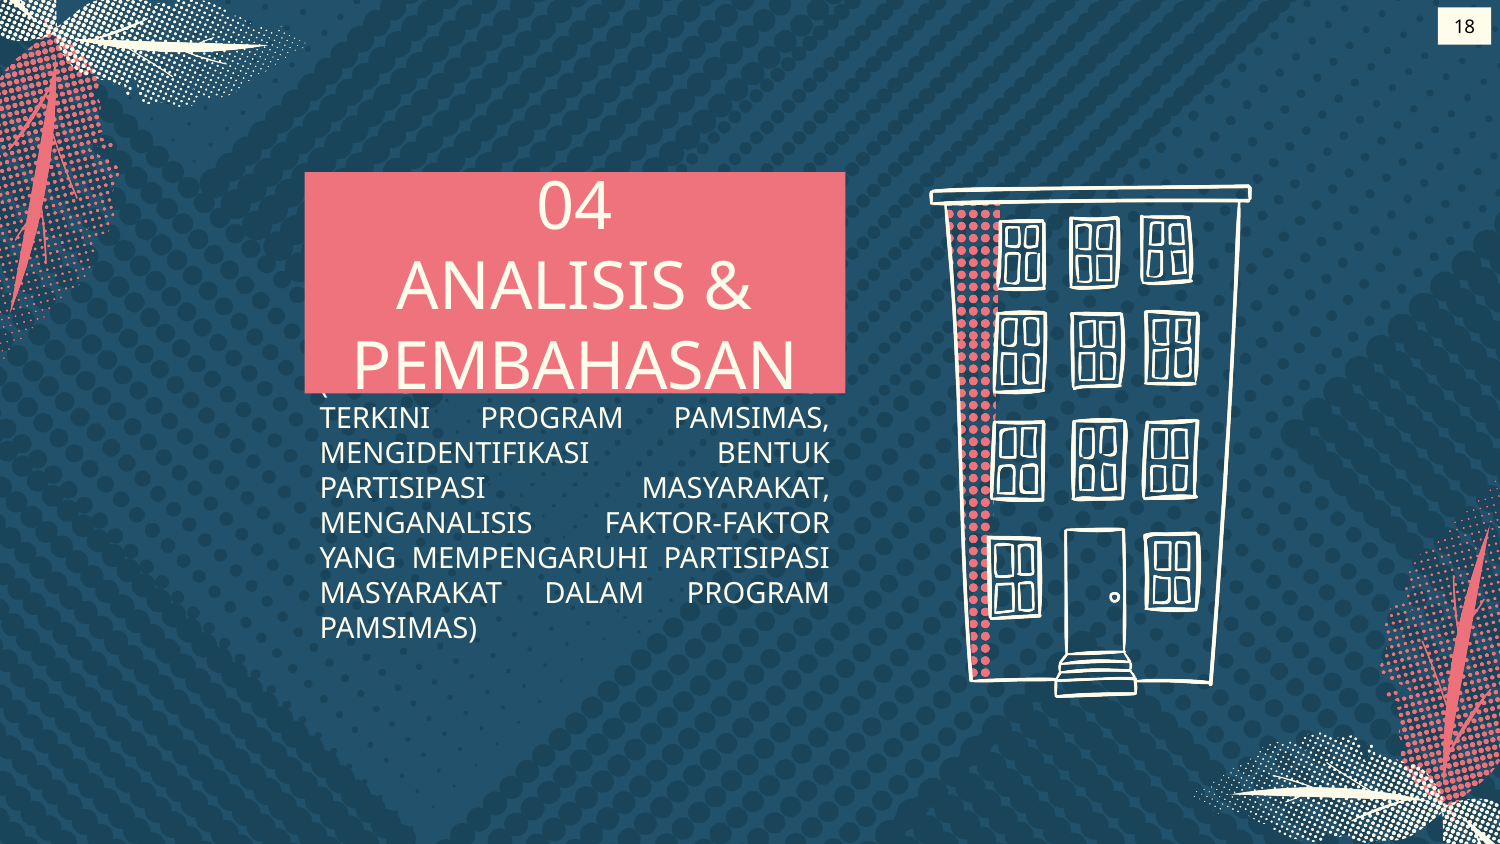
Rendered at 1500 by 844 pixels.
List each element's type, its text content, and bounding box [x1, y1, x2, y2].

text_box 18 [1437, 7, 1492, 45]
title (MENGIDENTIFIKASI KONDISI TERKINI PROGRAM PAMSIMAS, MENGIDENTIFIKASI BENTUK PARTISIPASI MASYARAKAT, MENGANALISIS FAKTOR-FAKTOR YANG MEMPENGARUHI PARTISIPASI MASYARAKAT DALAM PROGRAM PAMSIMAS) [304, 394, 846, 615]
picture [0, 0, 1500, 844]
title 04 ANALISIS & PEMBAHASAN [304, 172, 846, 394]
